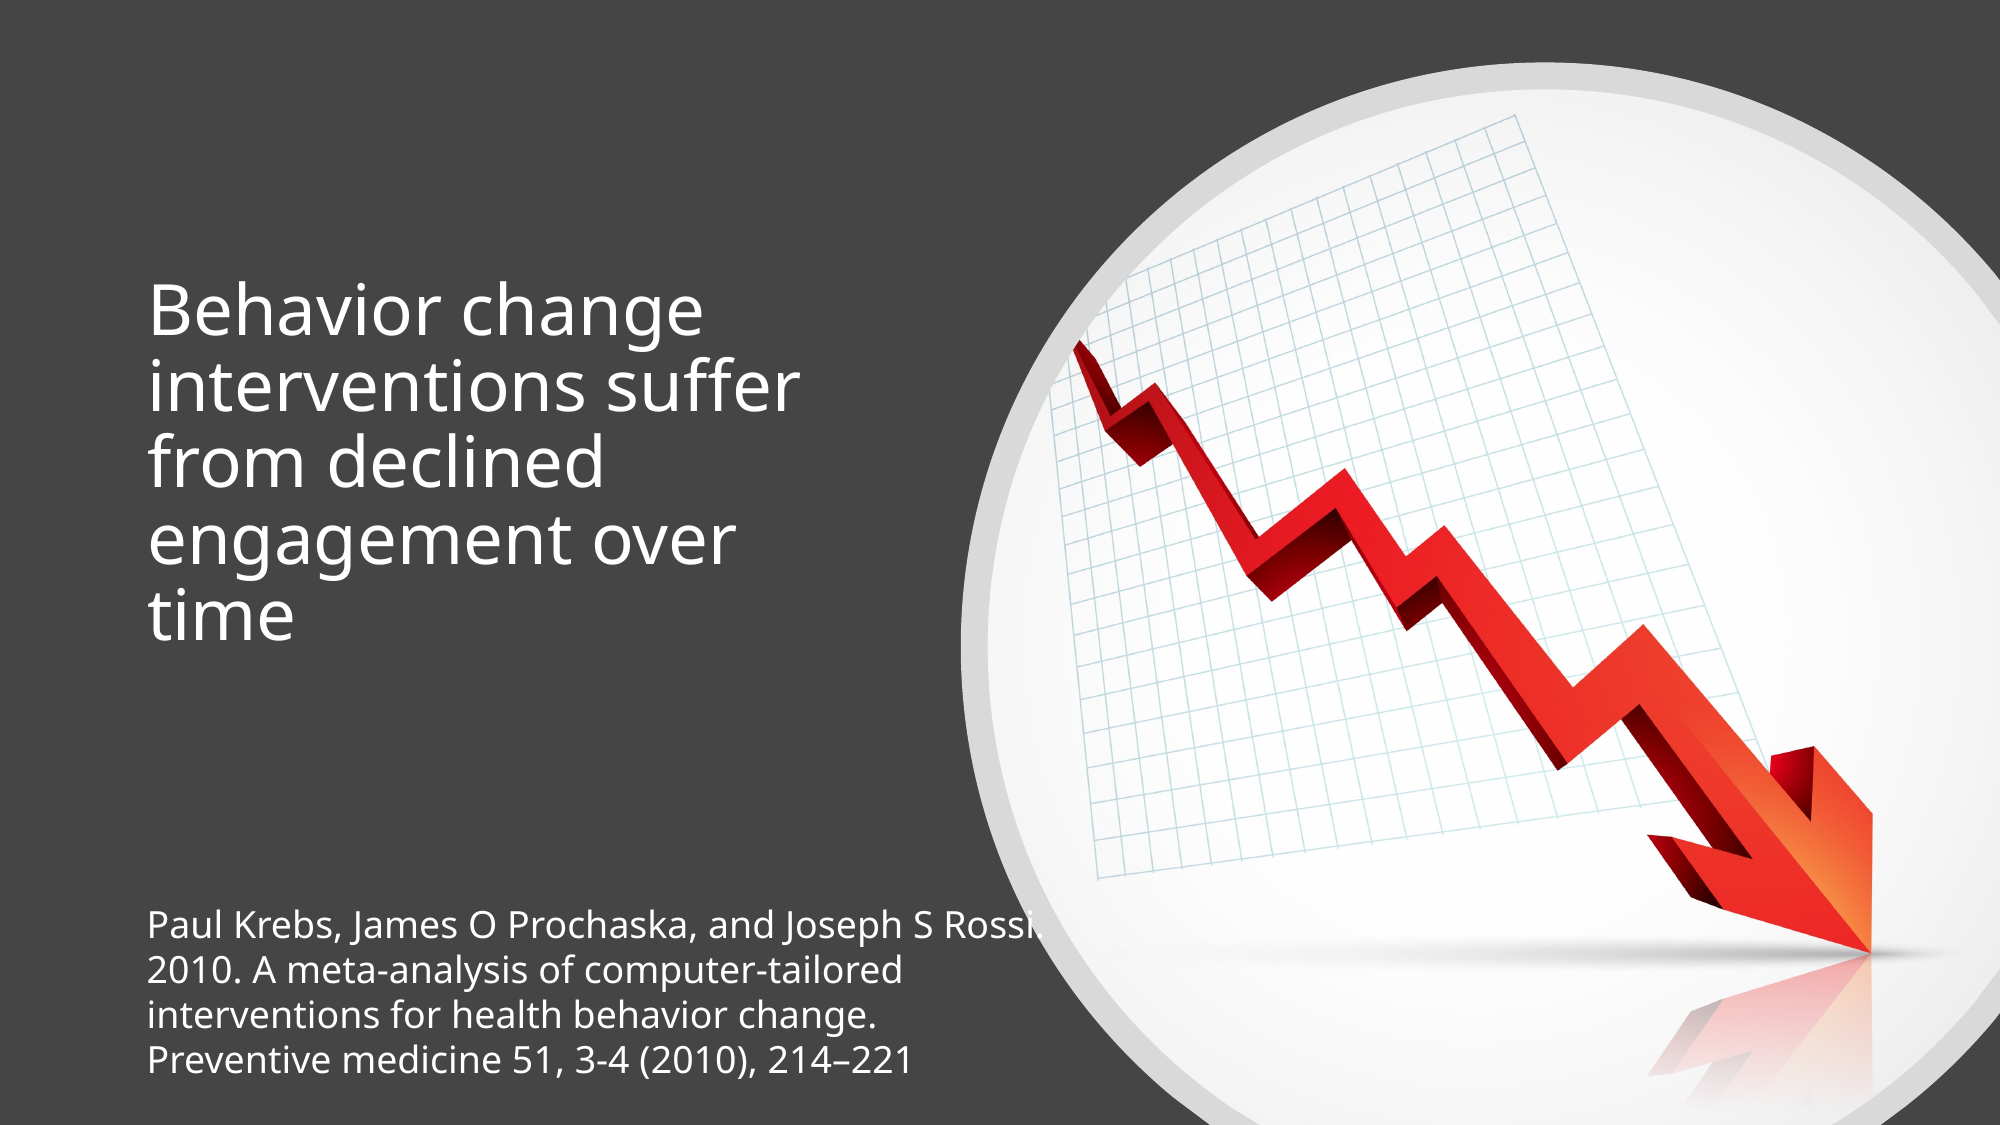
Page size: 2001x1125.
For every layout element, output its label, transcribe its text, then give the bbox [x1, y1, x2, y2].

text_box [1366, 61, 1724, 89]
title Behavior change interventions suffer from declined engagement over time [131, 266, 875, 750]
text_box Paul Krebs, James O Prochaska, and Joseph S Rossi. 2010. A meta-analysis of computer-tailored interventions for health behavior change. Preventive medicine 51, 3-4 (2010), 214–221 [131, 893, 987, 1088]
picture [987, 89, 2000, 1125]
text_box [959, 469, 987, 824]
